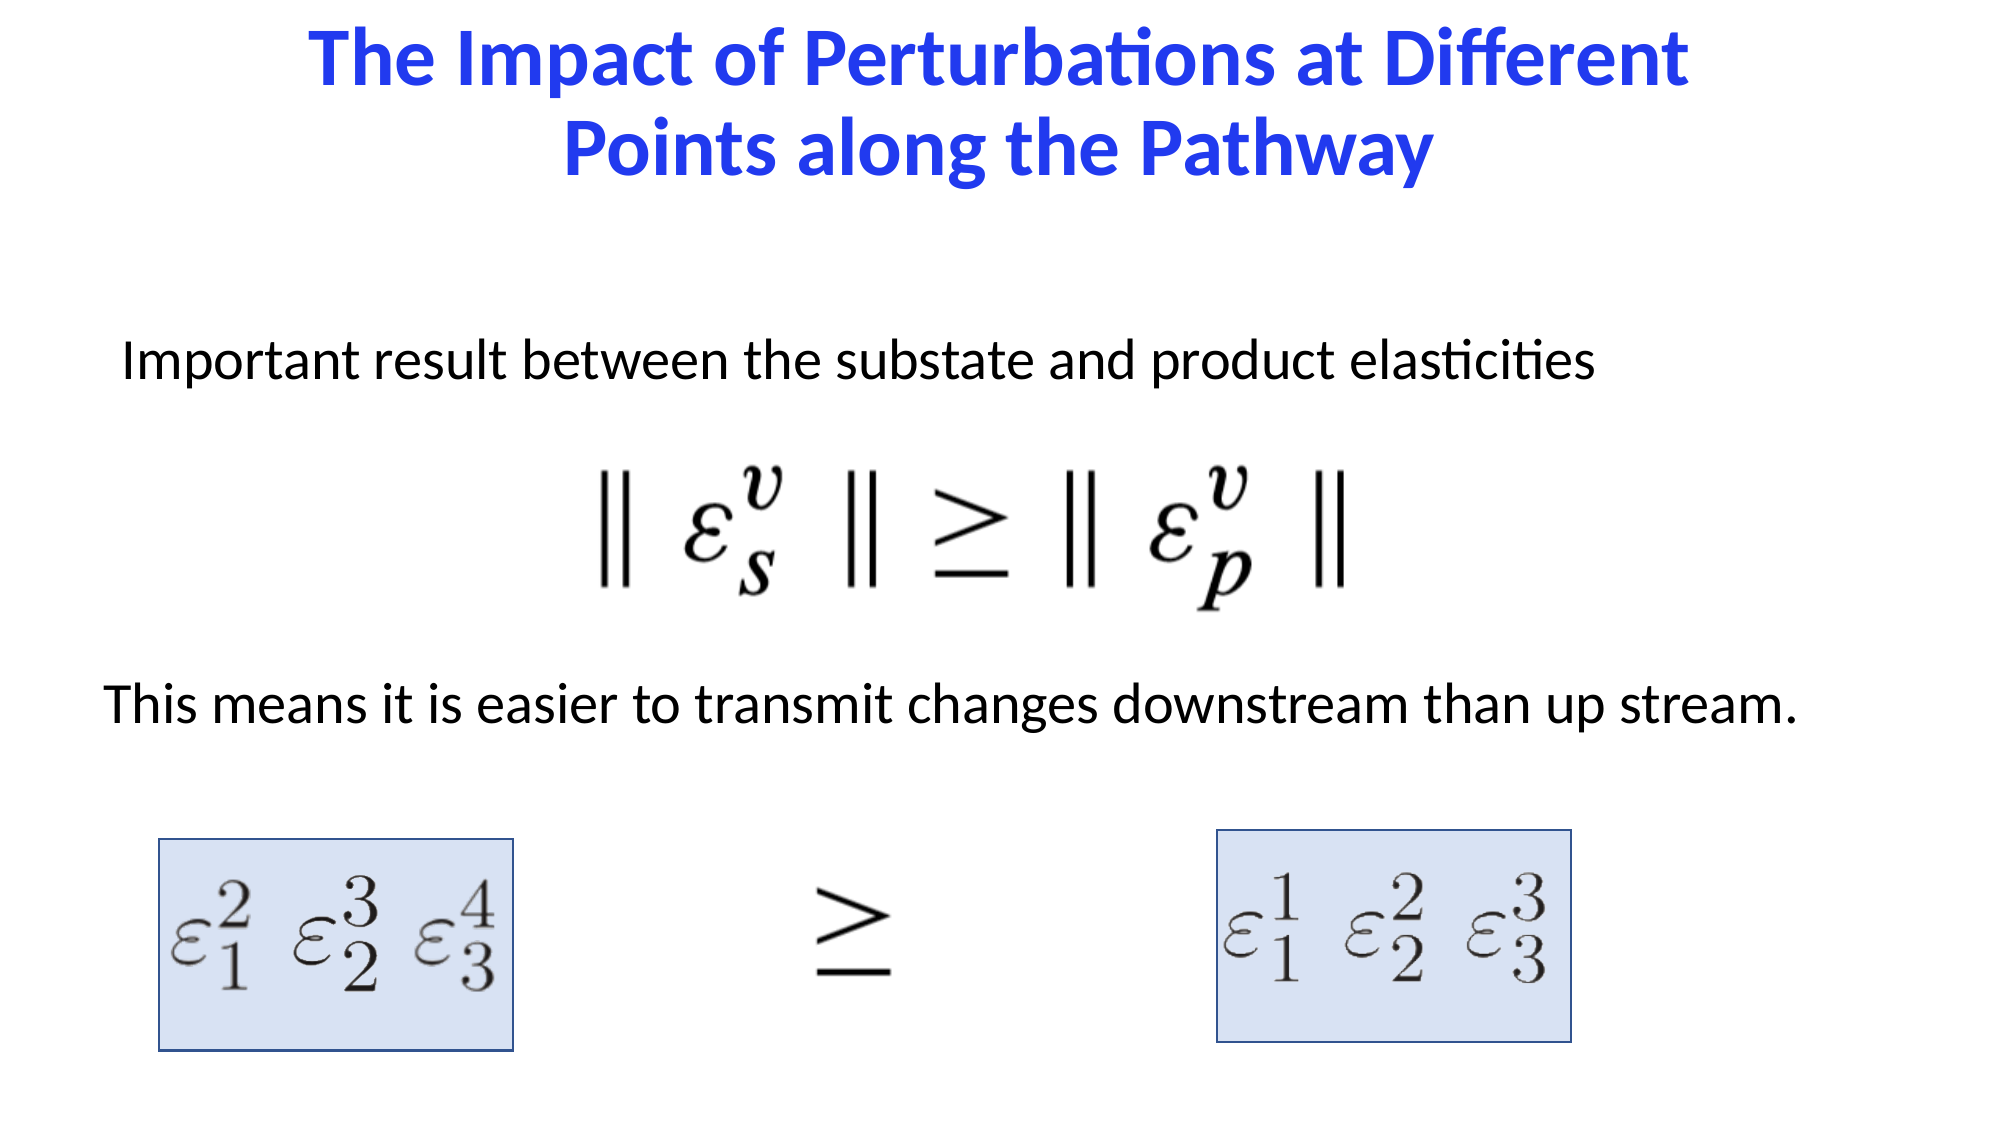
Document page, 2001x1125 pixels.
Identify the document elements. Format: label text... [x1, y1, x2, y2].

picture [794, 857, 931, 1003]
picture [529, 407, 1394, 650]
text_box Important result between the substate and product elasticities [106, 313, 1631, 399]
picture [168, 847, 516, 1033]
text_box [1216, 1038, 1571, 1043]
title The Impact of Perturbations at Different Points along the Pathway [204, 38, 1795, 169]
text_box This means it is easier to transmit changes downstream than up stream. [88, 657, 1858, 743]
picture [1211, 816, 1569, 1033]
text_box [158, 838, 514, 1051]
